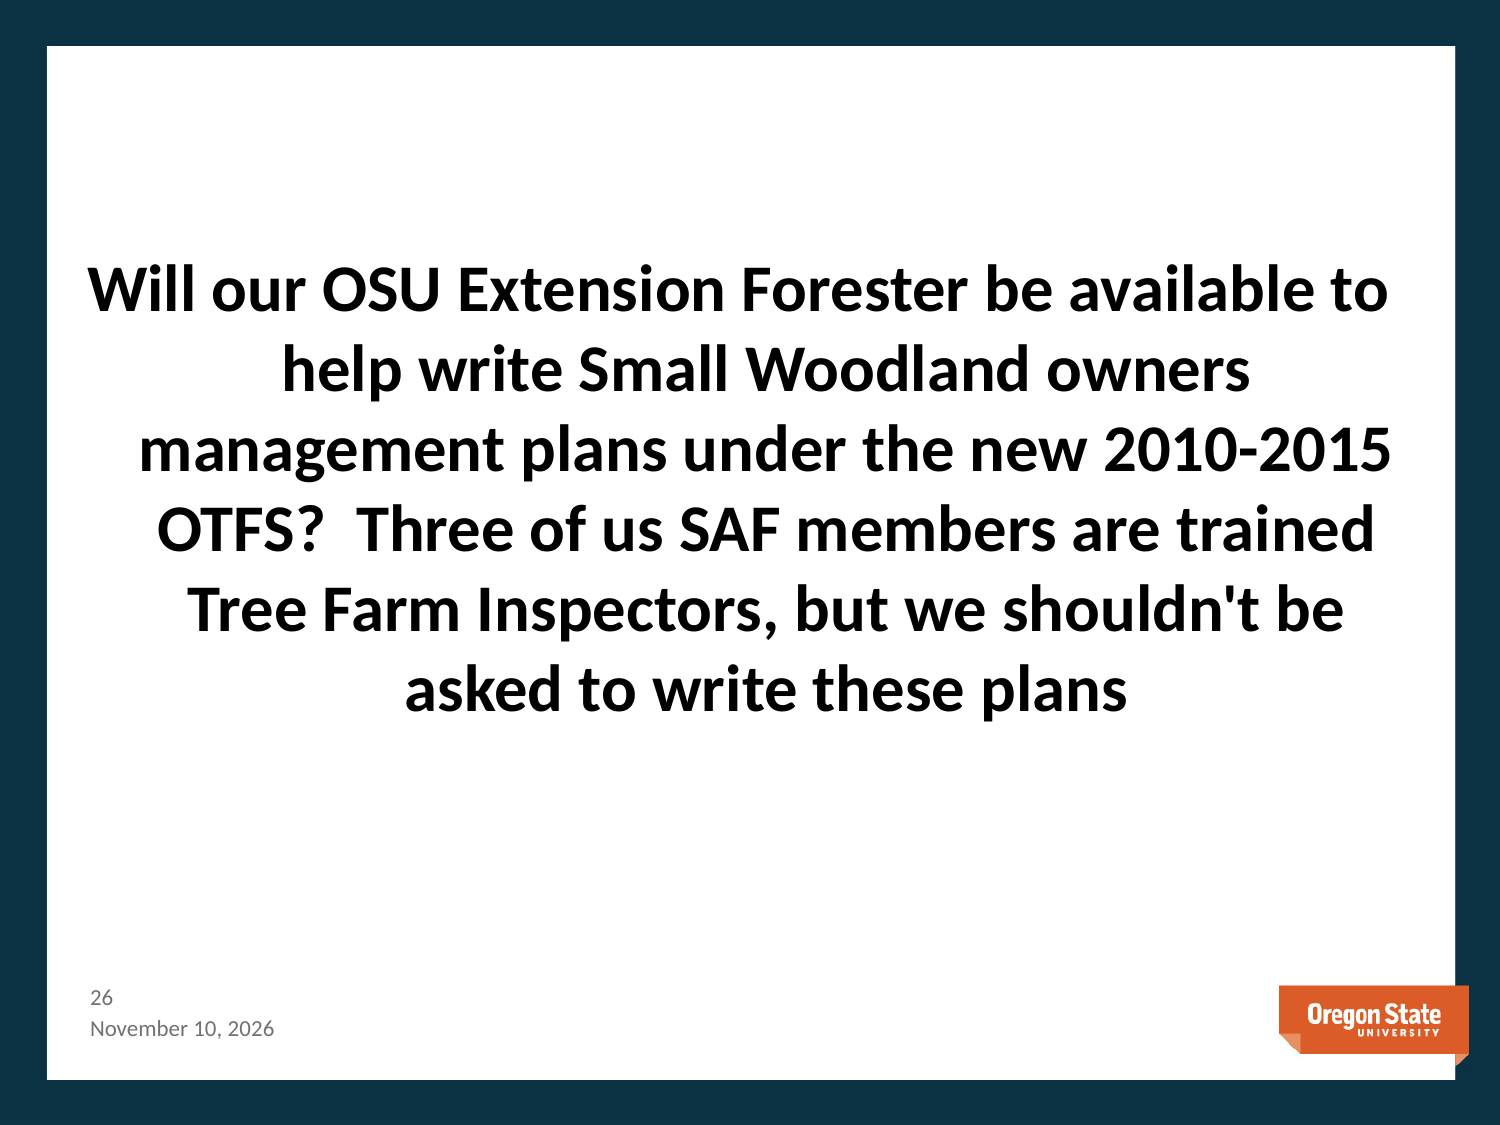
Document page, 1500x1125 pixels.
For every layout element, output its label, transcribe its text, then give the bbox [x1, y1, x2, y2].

slide_number 25 [75, 982, 135, 1013]
picture [0, 0, 1500, 1125]
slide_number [75, 1012, 375, 1043]
title Will our OSU Extension Forester be available to help write Small Woodland owners management plans under the new 2010-2015 OTFS? Three of us SAF members are trained Tree Farm Inspectors, but we shouldn't be asked to write these plans [63, 237, 1414, 758]
